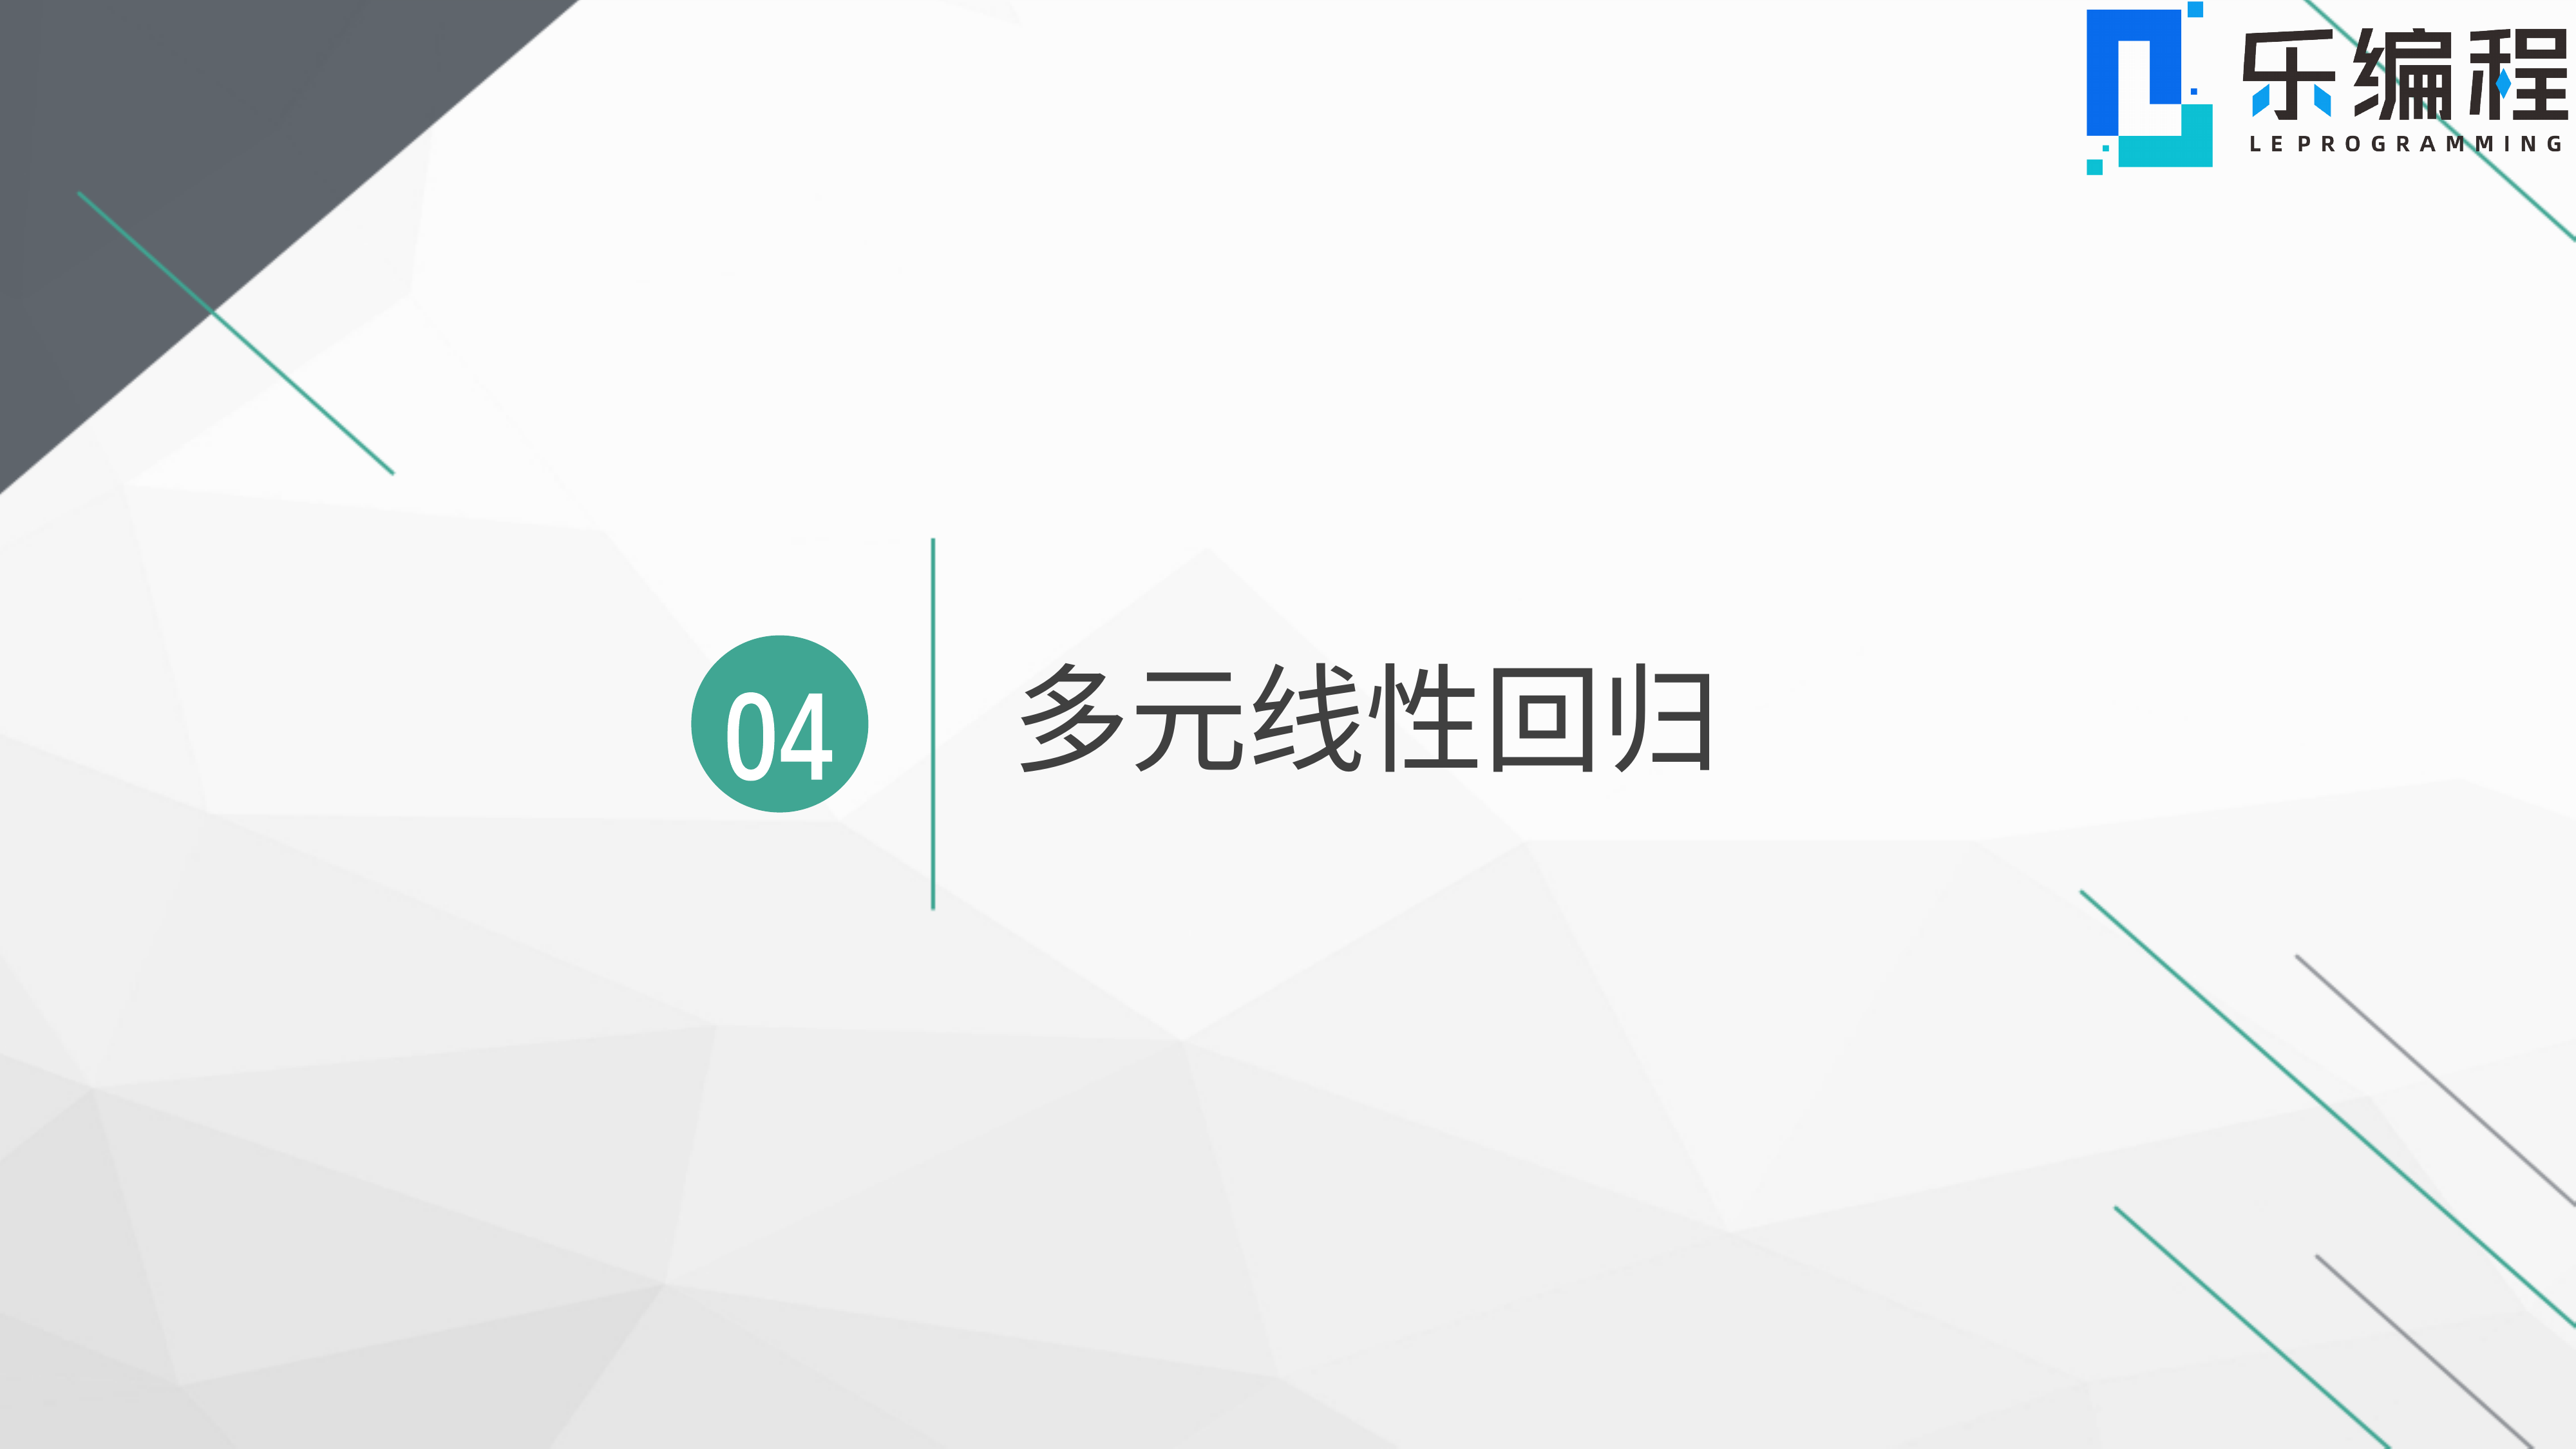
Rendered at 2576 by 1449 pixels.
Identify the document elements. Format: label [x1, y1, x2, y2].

text_box [691, 635, 869, 813]
text_box [0, 0, 2576, 1449]
text_box [1006, 652, 2376, 795]
